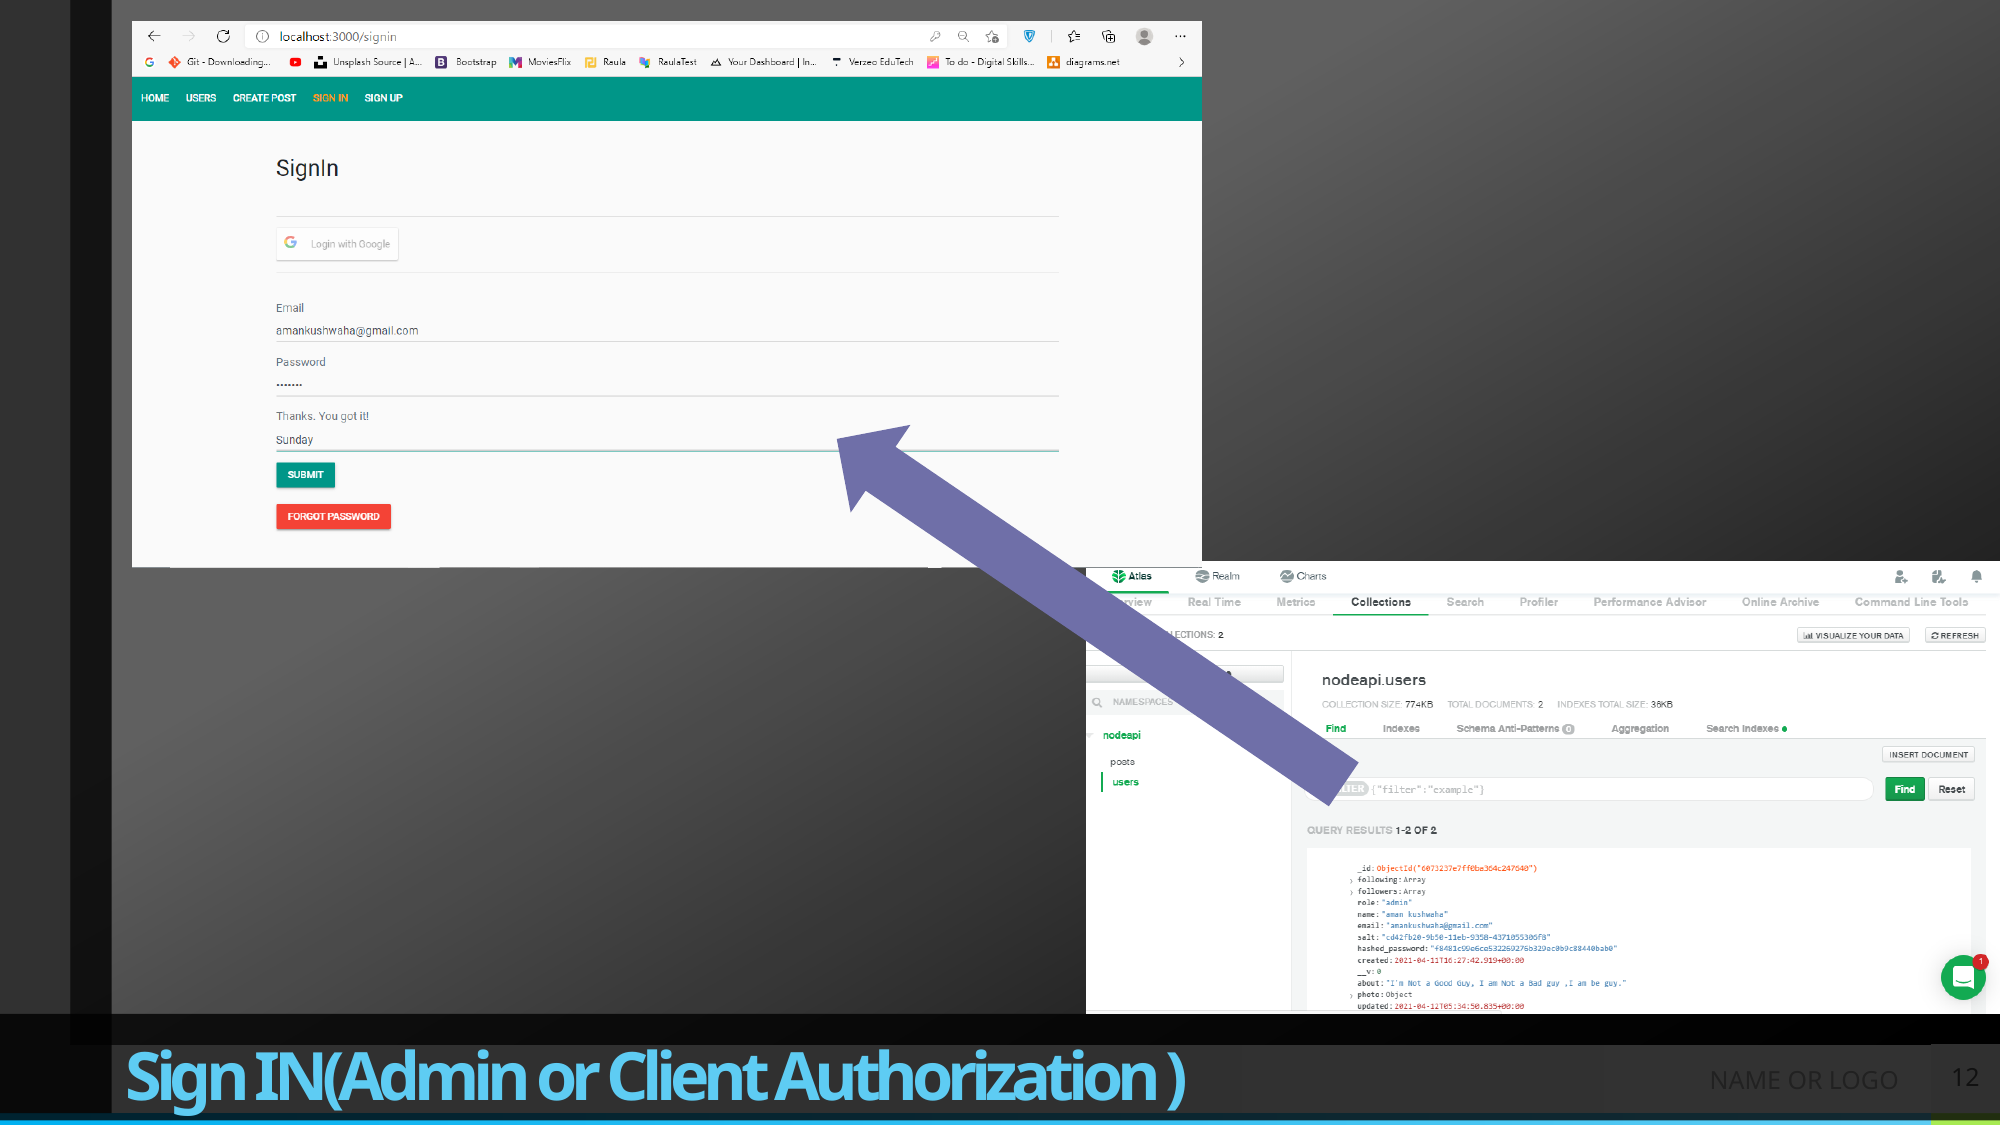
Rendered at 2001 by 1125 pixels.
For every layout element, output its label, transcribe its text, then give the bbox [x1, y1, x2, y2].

text_box [0, 1013, 2000, 1121]
text_box Sign IN(Admin or Client Authorization ) [125, 1044, 1986, 1115]
picture [132, 21, 2000, 1014]
text_box [0, 0, 113, 1013]
text_box [977, 568, 1086, 643]
